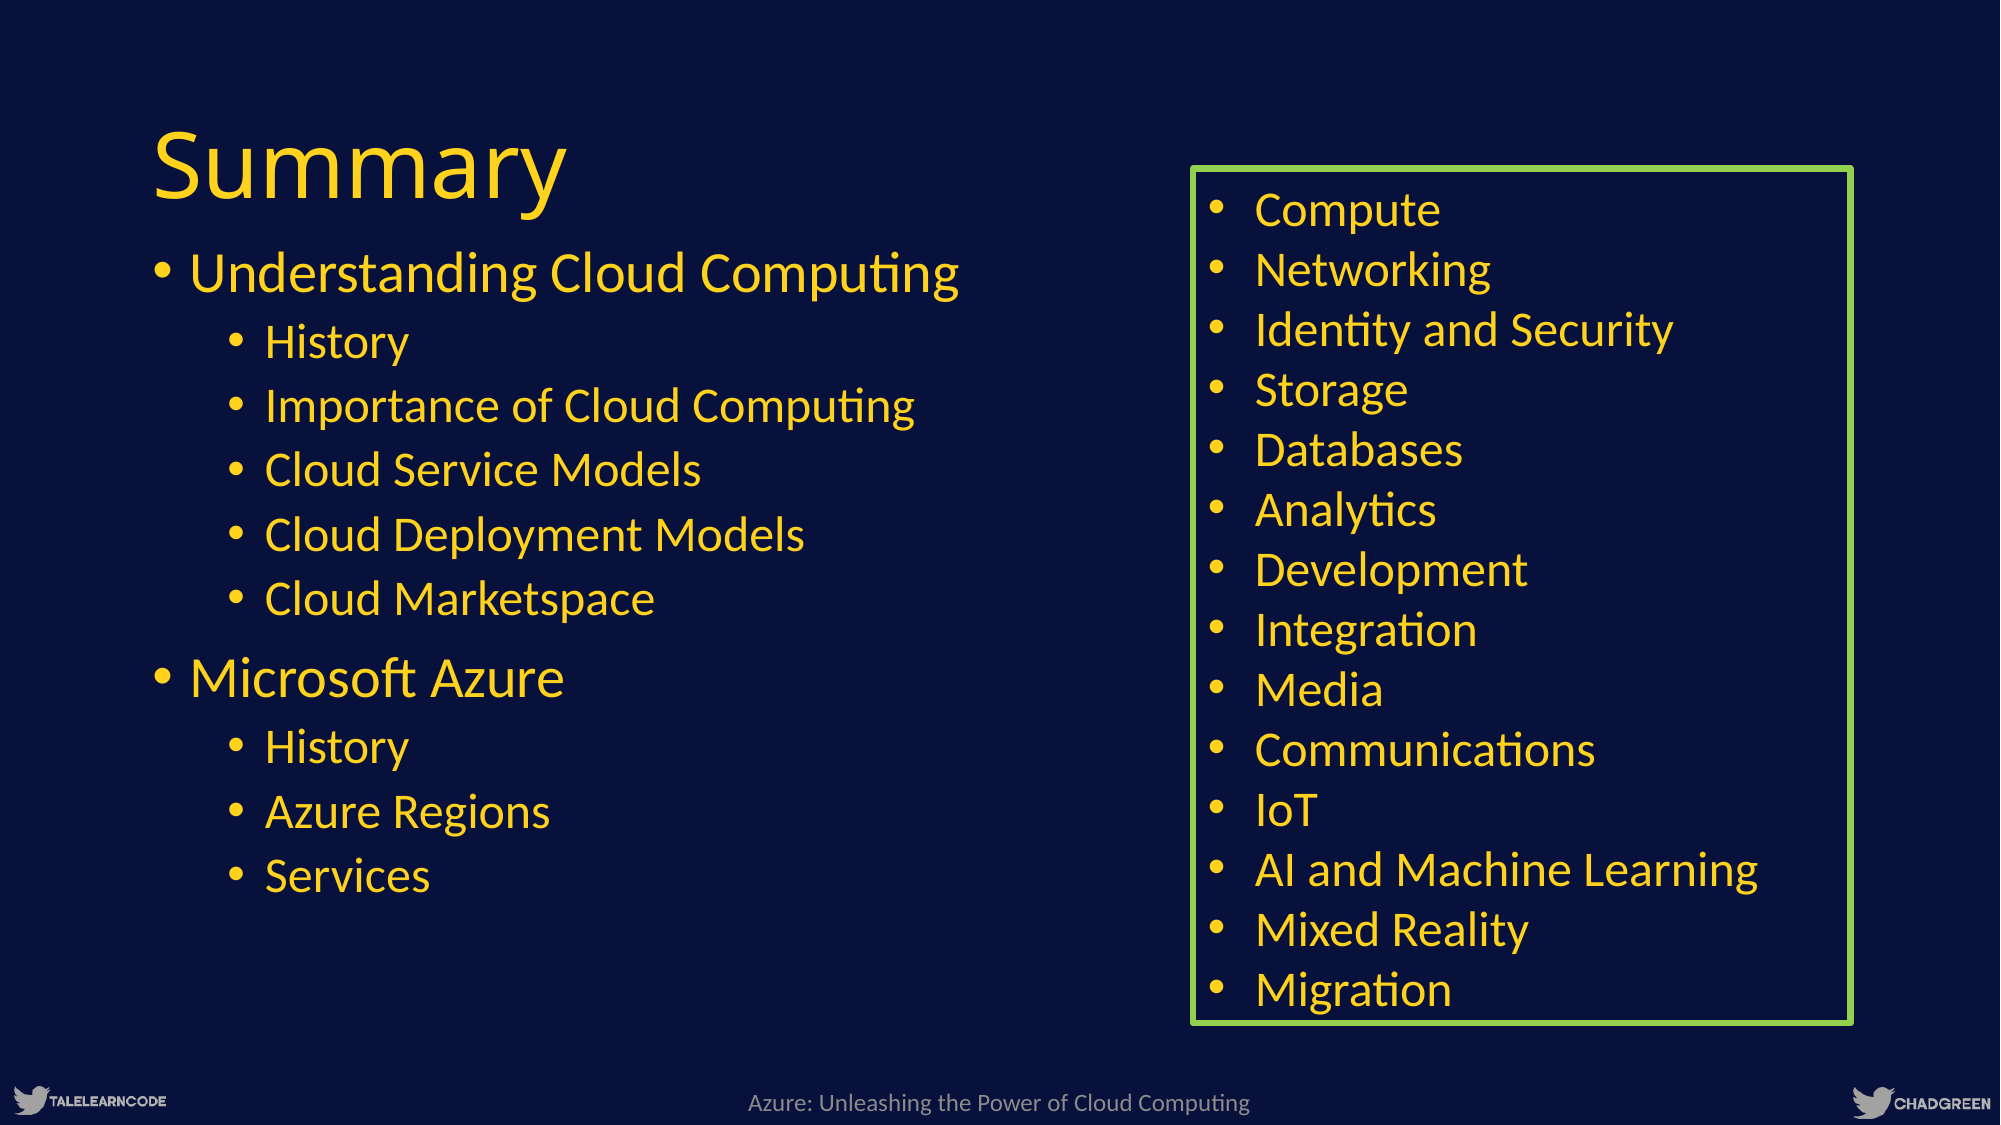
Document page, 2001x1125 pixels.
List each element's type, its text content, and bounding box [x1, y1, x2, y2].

title Summary [137, 59, 1863, 234]
list Understanding Cloud Computing History Importance of Cloud Computing Cloud Service Models Cloud Deployment Models Cloud Marketspace Microsoft Azure History Azure Regions Services [137, 234, 1863, 1052]
text_box Compute Networking Identity and Security Storage Databases Analytics Development Integration Media Communications IoT AI and Machine Learning Mixed Reality Migration [1193, 168, 1851, 1024]
